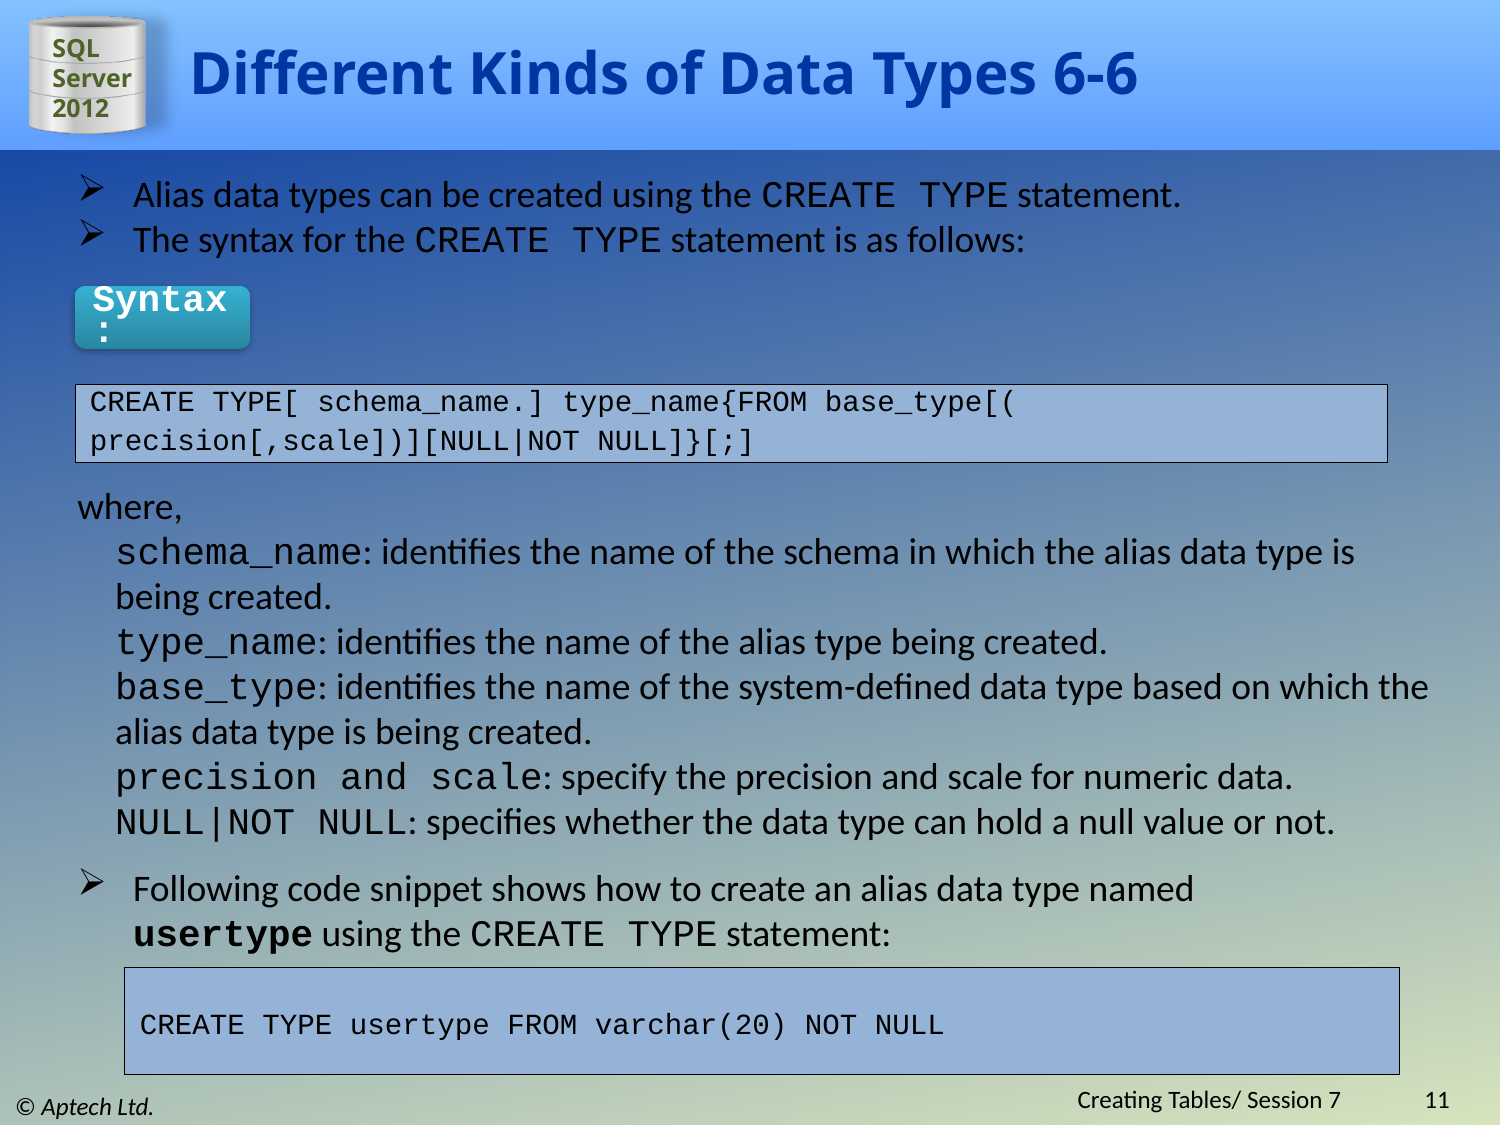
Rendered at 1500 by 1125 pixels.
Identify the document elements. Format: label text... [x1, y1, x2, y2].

text_box CREATE TYPE usertype FROM varchar(20) NOT NULL [124, 967, 1400, 1075]
text_box Alias data types can be created using the CREATE TYPE statement. The syntax for the CREATE TYPE statement is as follows: [62, 162, 1375, 268]
text_box Syntax: [75, 286, 250, 349]
slide_number 11 [1363, 1084, 1465, 1113]
footer Creating Tables/ Session 7 [375, 1084, 1363, 1113]
picture [24, 0, 150, 150]
title Different Kinds of Data Types 6-6 [174, 37, 1426, 106]
text_box CREATE TYPE[ schema_name.] type_name{FROM base_type[( precision[,scale])][NULL|NOT NULL]}[;] [75, 384, 1388, 463]
text_box Following code snippet shows how to create an alias data type named usertype using the CREATE TYPE statement: [62, 856, 1375, 962]
text_box where, schema_name: identifies the name of the schema in which the alias data type is being created. type_name: identifies the name of the alias type being created. base_type: identifies the name of the system-defined data type based on which the alias data type is being created. precision and scale: specify the precision and scale for numeric data. NULL|NOT NULL: specifies whether the data type can hold a null value or not. [62, 474, 1450, 850]
